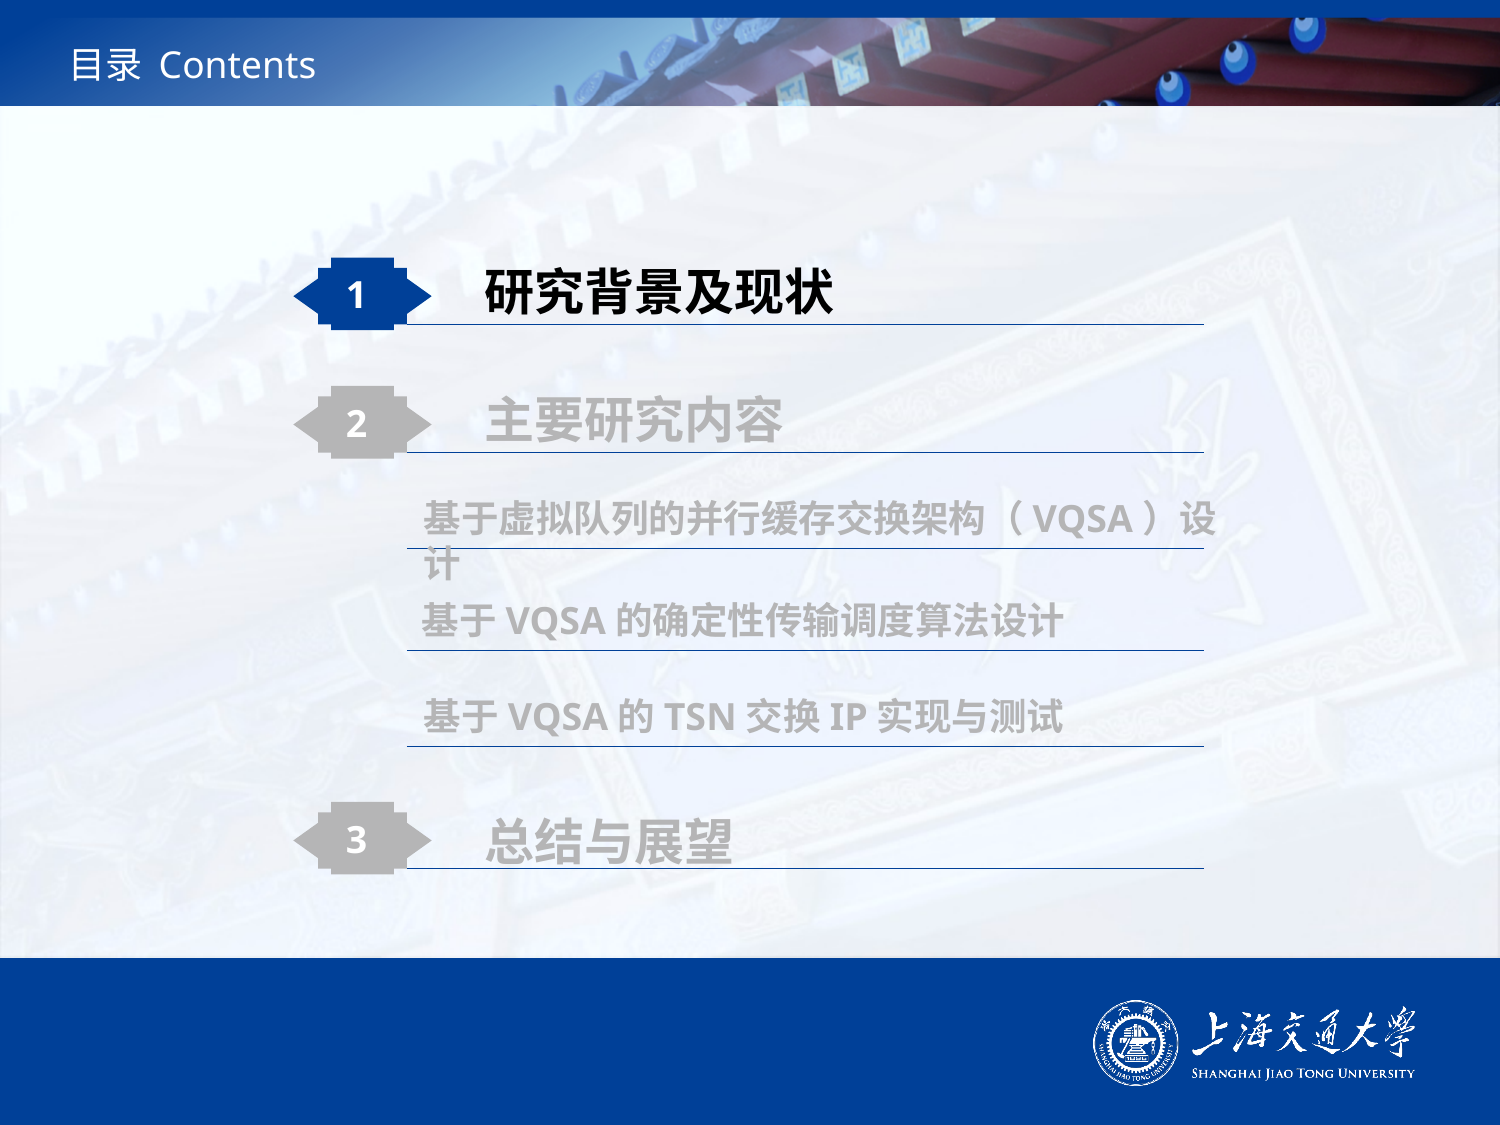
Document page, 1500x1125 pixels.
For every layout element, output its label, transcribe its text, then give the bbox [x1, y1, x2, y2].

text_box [293, 801, 432, 875]
text_box 研究背景及现状 [469, 252, 1082, 324]
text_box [293, 385, 432, 459]
text_box 基于VQSA的TSN交换IP实现与测试 [409, 685, 1227, 746]
text_box 主要研究内容 [469, 381, 964, 452]
text_box 总结与展望 [469, 869, 1000, 878]
title 目录 Contents [53, 38, 1116, 94]
text_box 总结与展望 [469, 802, 1000, 868]
picture [1093, 1000, 1415, 1086]
text_box 基于VQSA的确定性传输调度算法设计 [406, 589, 1190, 650]
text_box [293, 257, 432, 331]
picture [0, 18, 1500, 958]
text_box 基于虚拟队列的并行缓存交换架构（VQSA）设计 [408, 487, 1267, 592]
